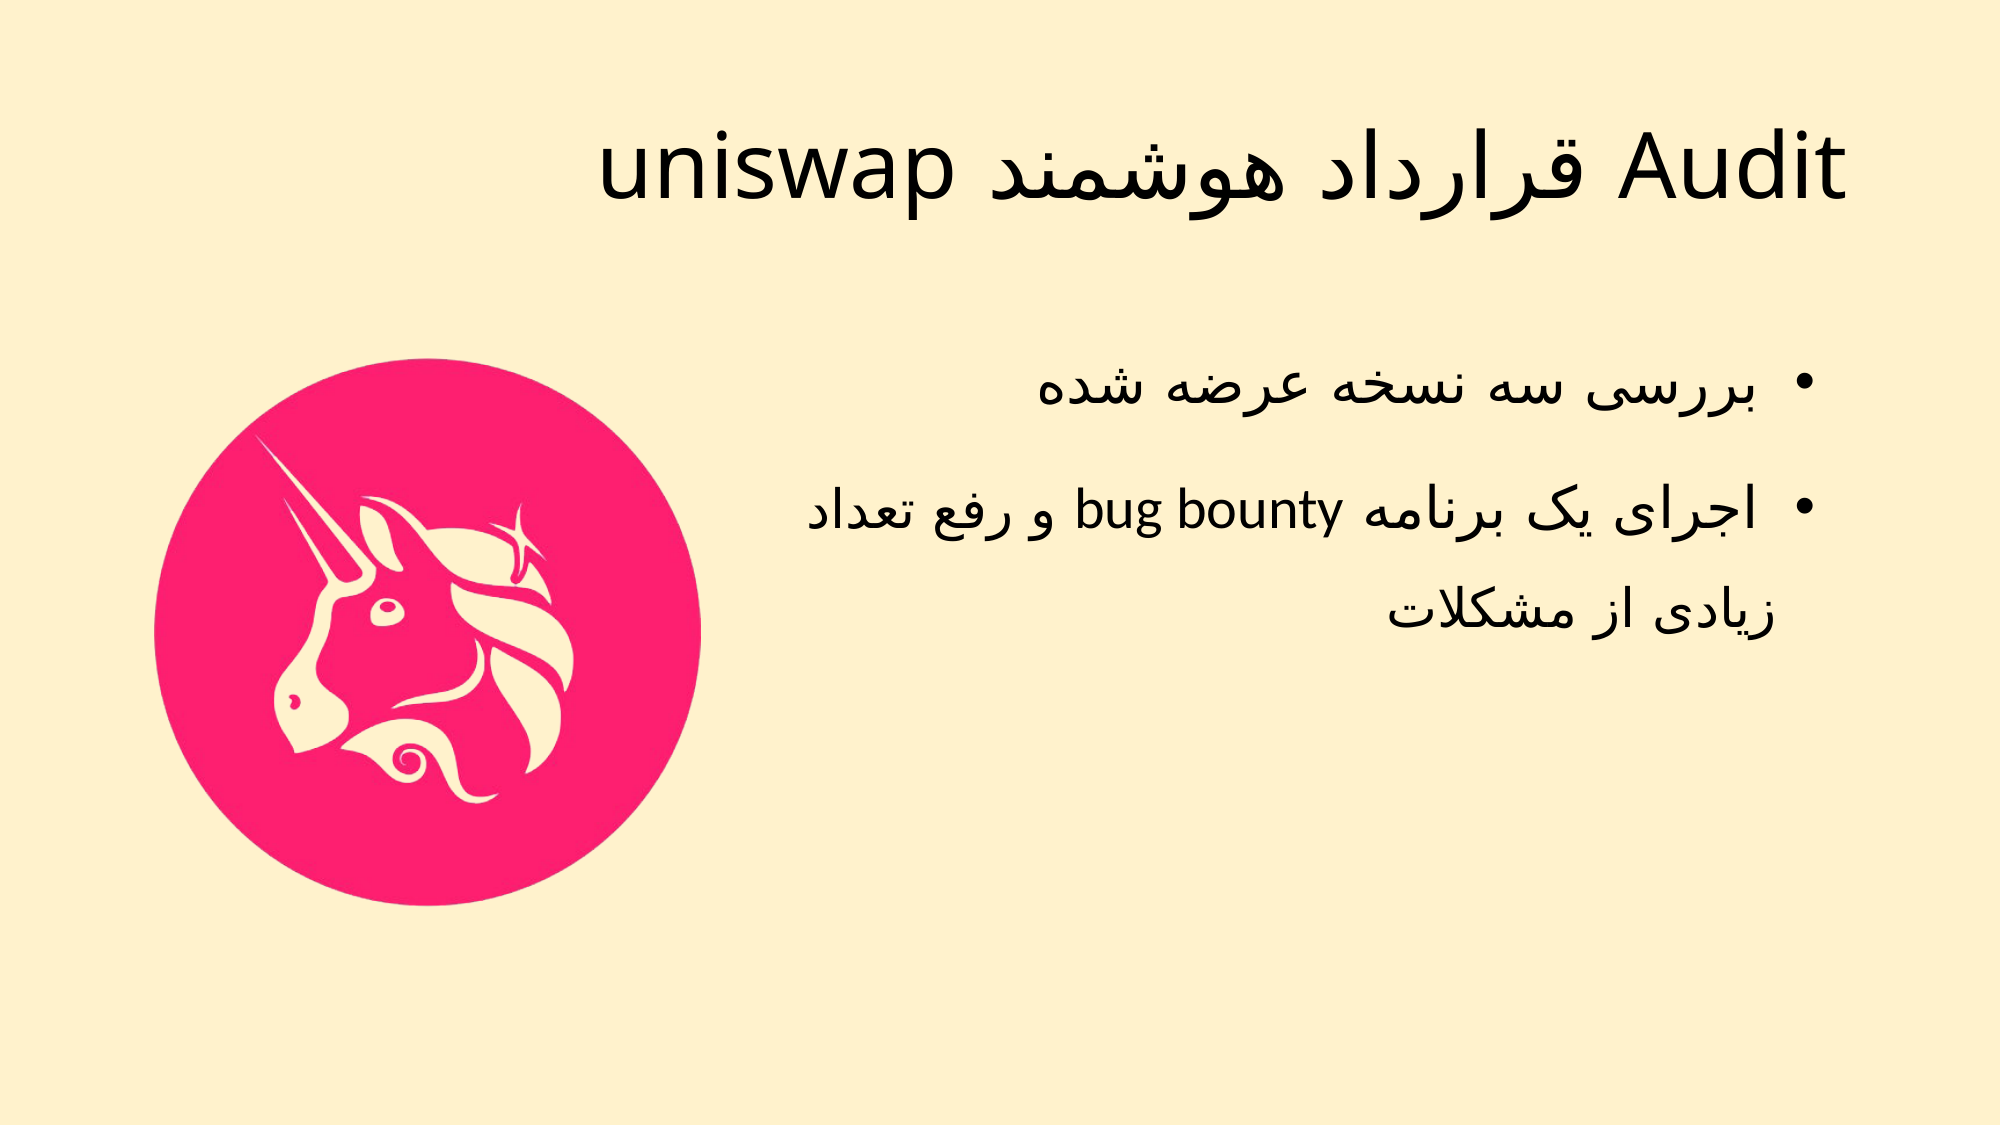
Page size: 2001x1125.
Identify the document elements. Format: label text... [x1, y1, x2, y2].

title Audit قرارداد هوشمند uniswap [137, 59, 1863, 278]
picture [154, 358, 701, 907]
list بررسی سه نسخه عرضه شده اجرای یک برنامه bug bounty و رفع تعداد زیادی از مشکلات [701, 302, 1830, 963]
